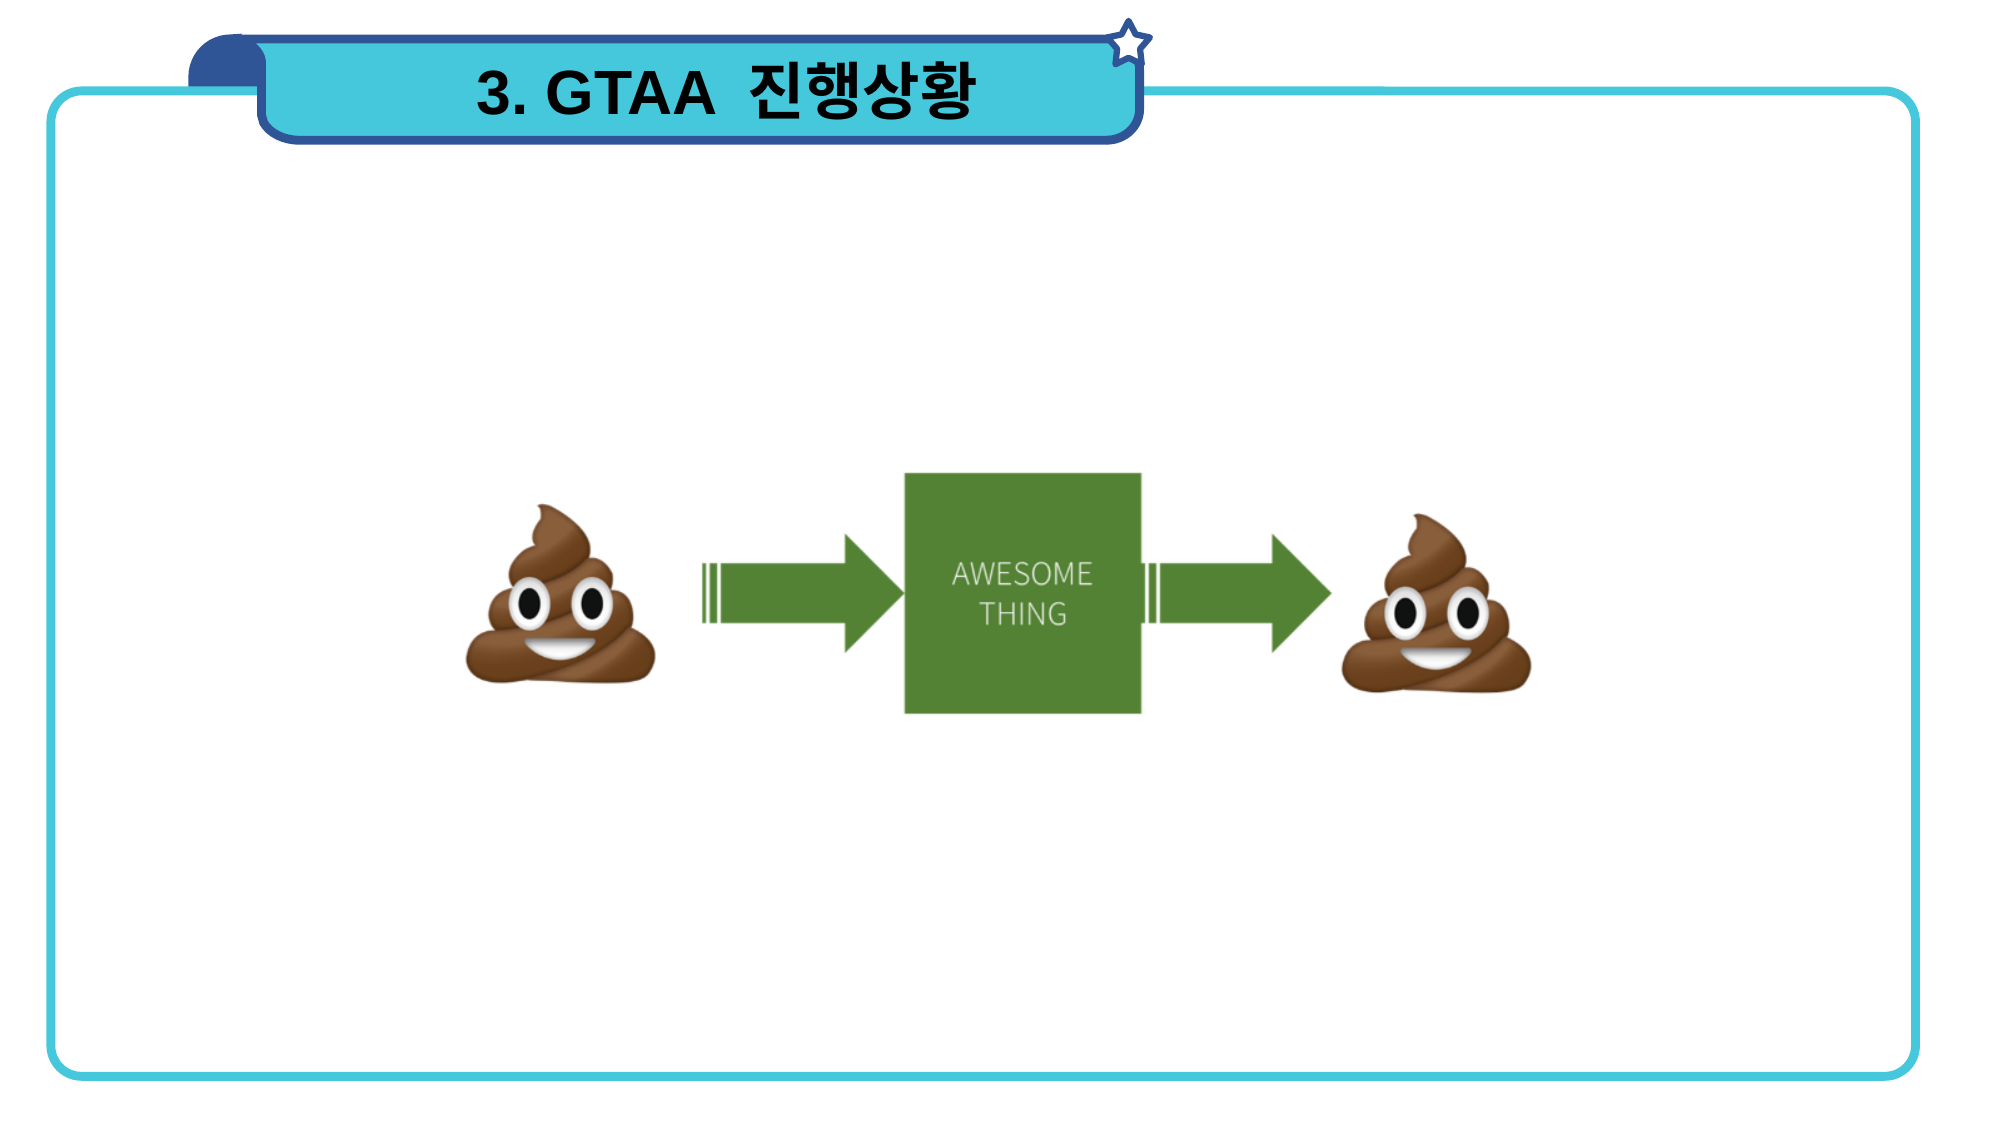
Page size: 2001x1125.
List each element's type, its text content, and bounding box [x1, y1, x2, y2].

text_box 3. GTAA 진행상황 [238, 37, 1141, 142]
text_box [1106, 19, 1151, 66]
text_box [49, 89, 1917, 1078]
picture [428, 404, 1572, 720]
text_box [191, 37, 260, 89]
